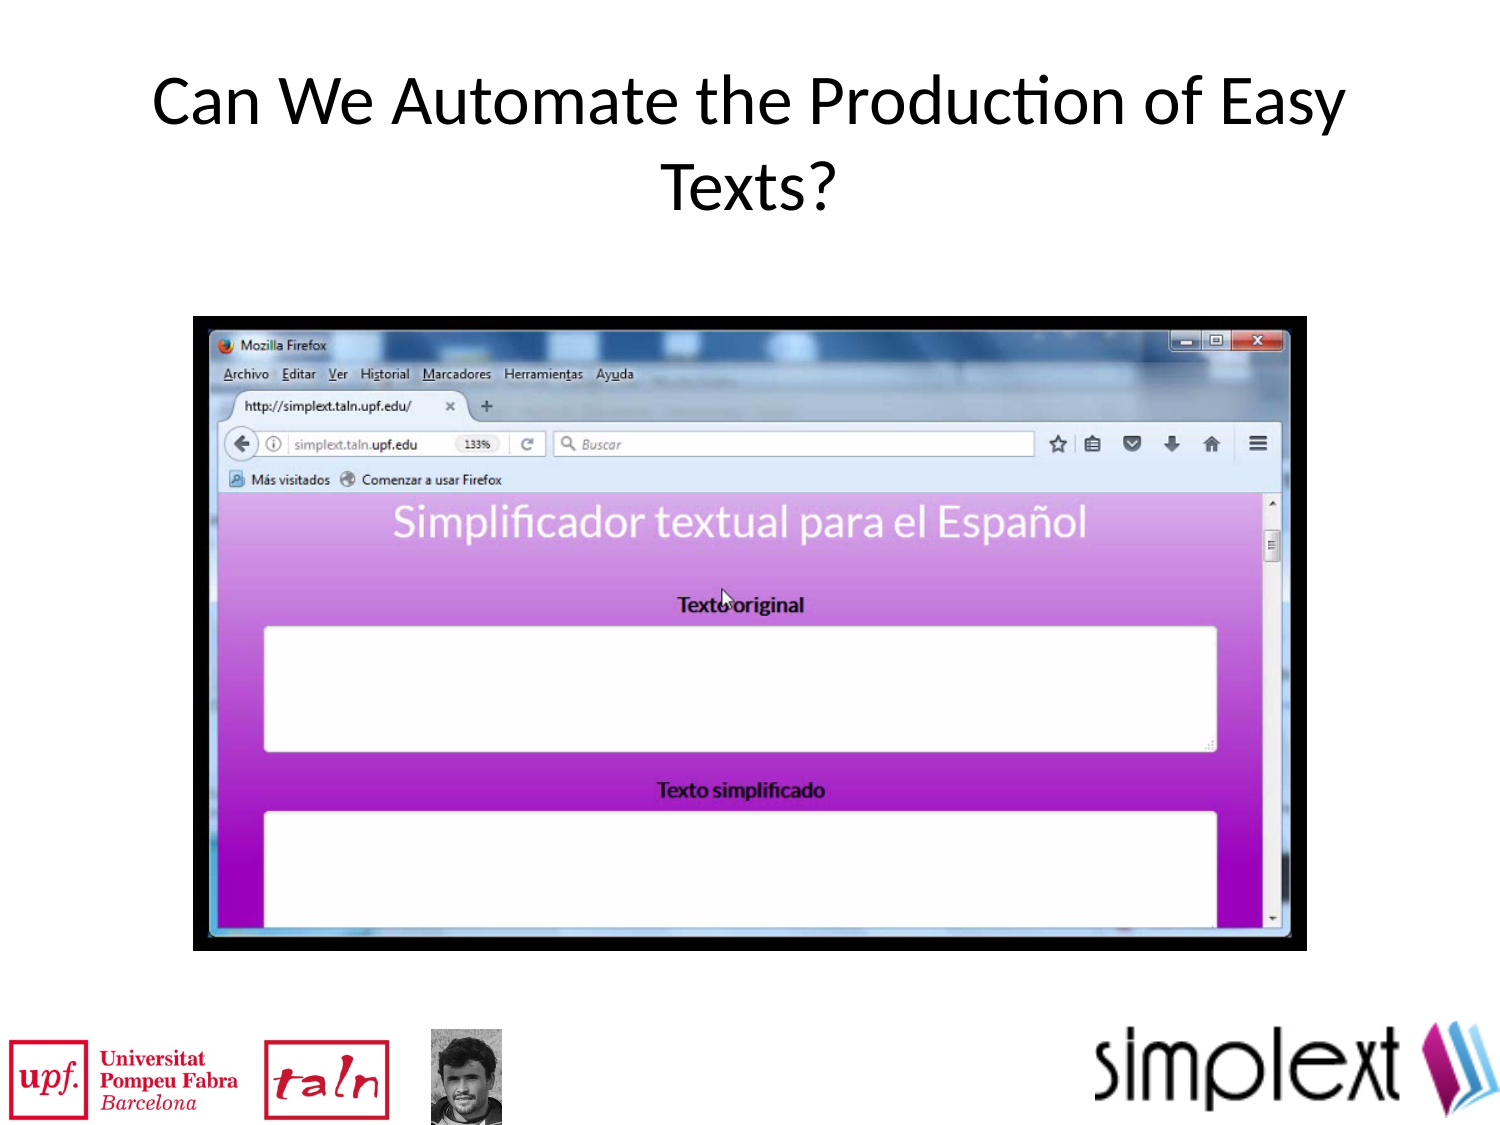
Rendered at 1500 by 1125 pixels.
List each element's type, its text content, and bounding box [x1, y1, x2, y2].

picture [430, 1029, 503, 1125]
picture [1095, 1021, 1500, 1118]
picture [4, 1034, 396, 1125]
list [192, 315, 1308, 952]
title Can We Automate the Production of Easy Texts? [75, 45, 1425, 233]
